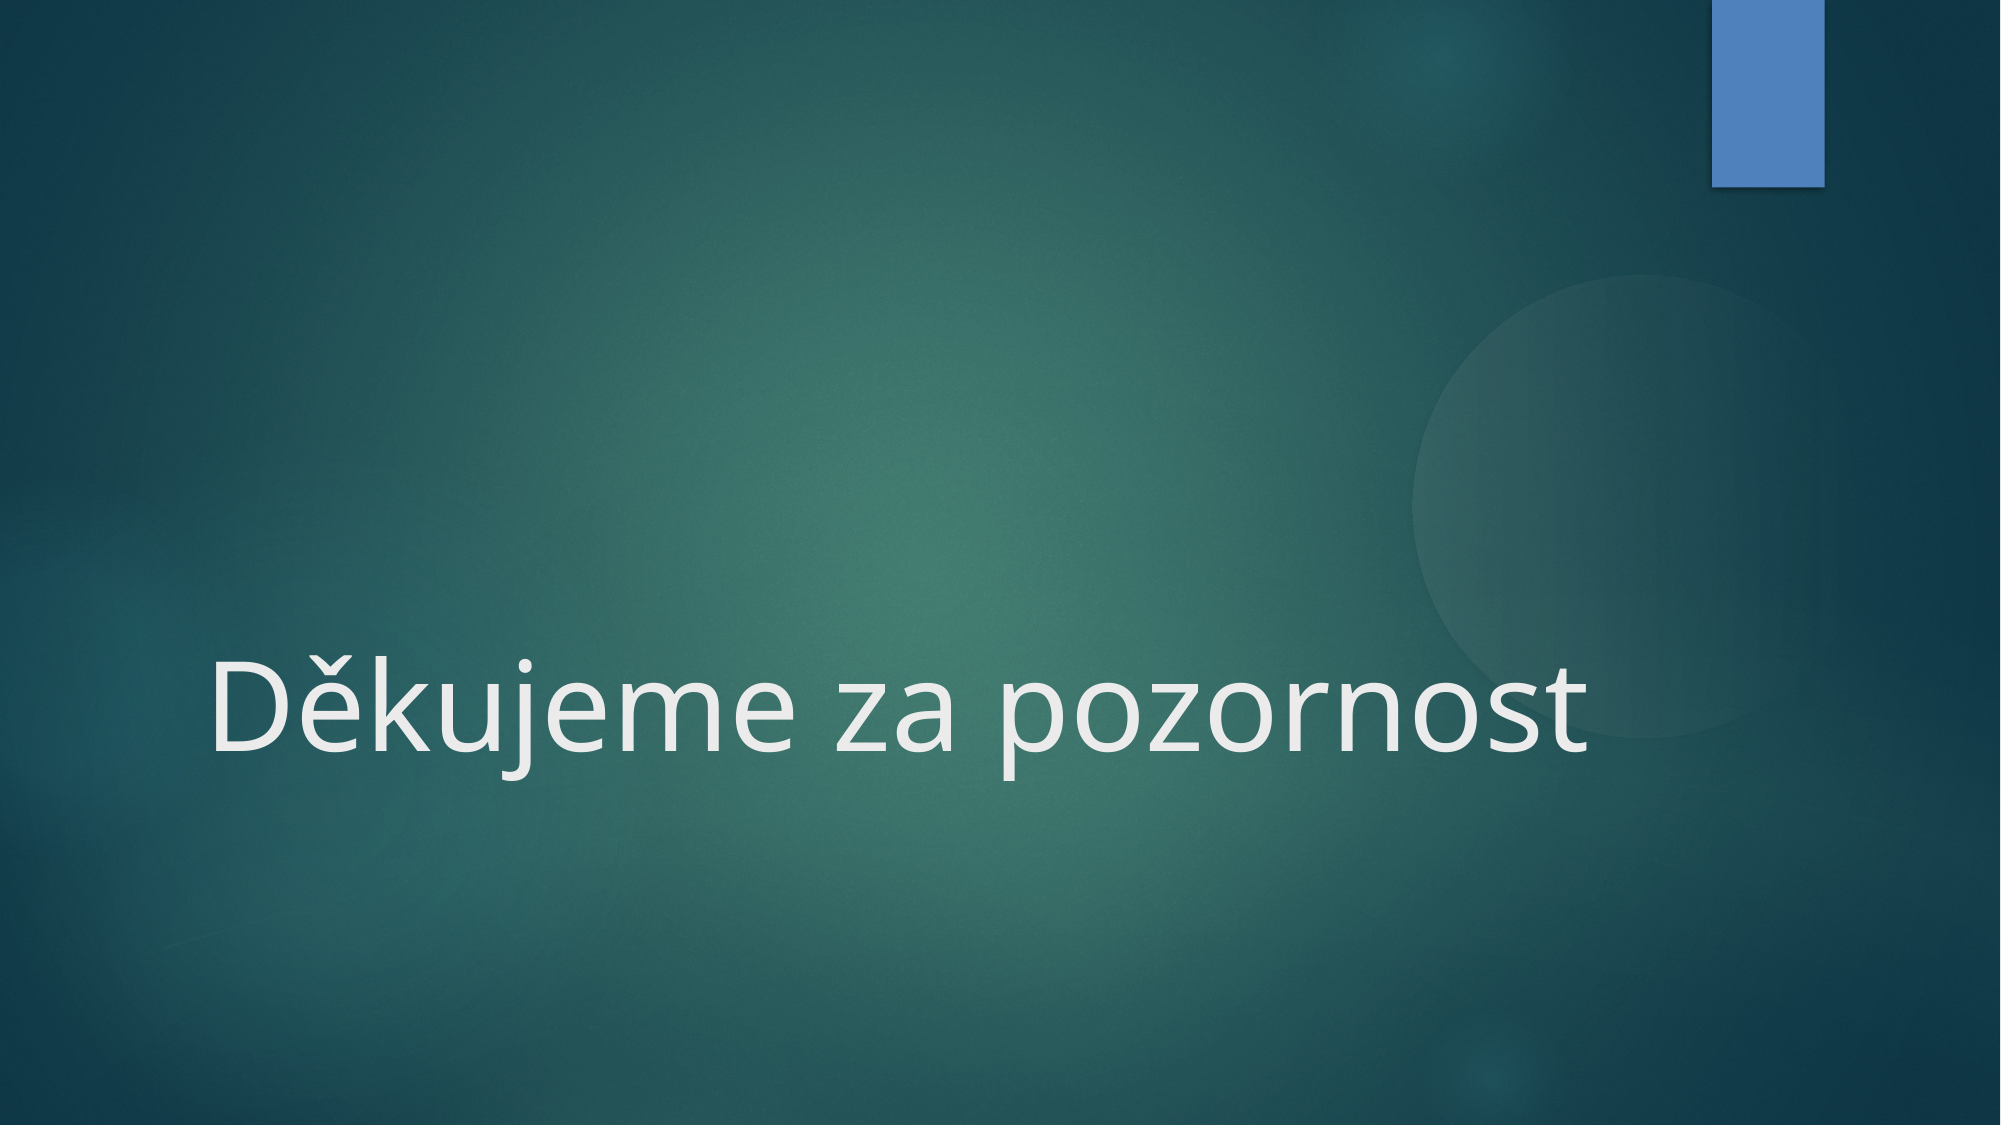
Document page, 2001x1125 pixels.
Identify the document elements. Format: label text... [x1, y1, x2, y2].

picture [0, 0, 2001, 1125]
text_box Děkujeme za pozornost [189, 237, 1638, 784]
